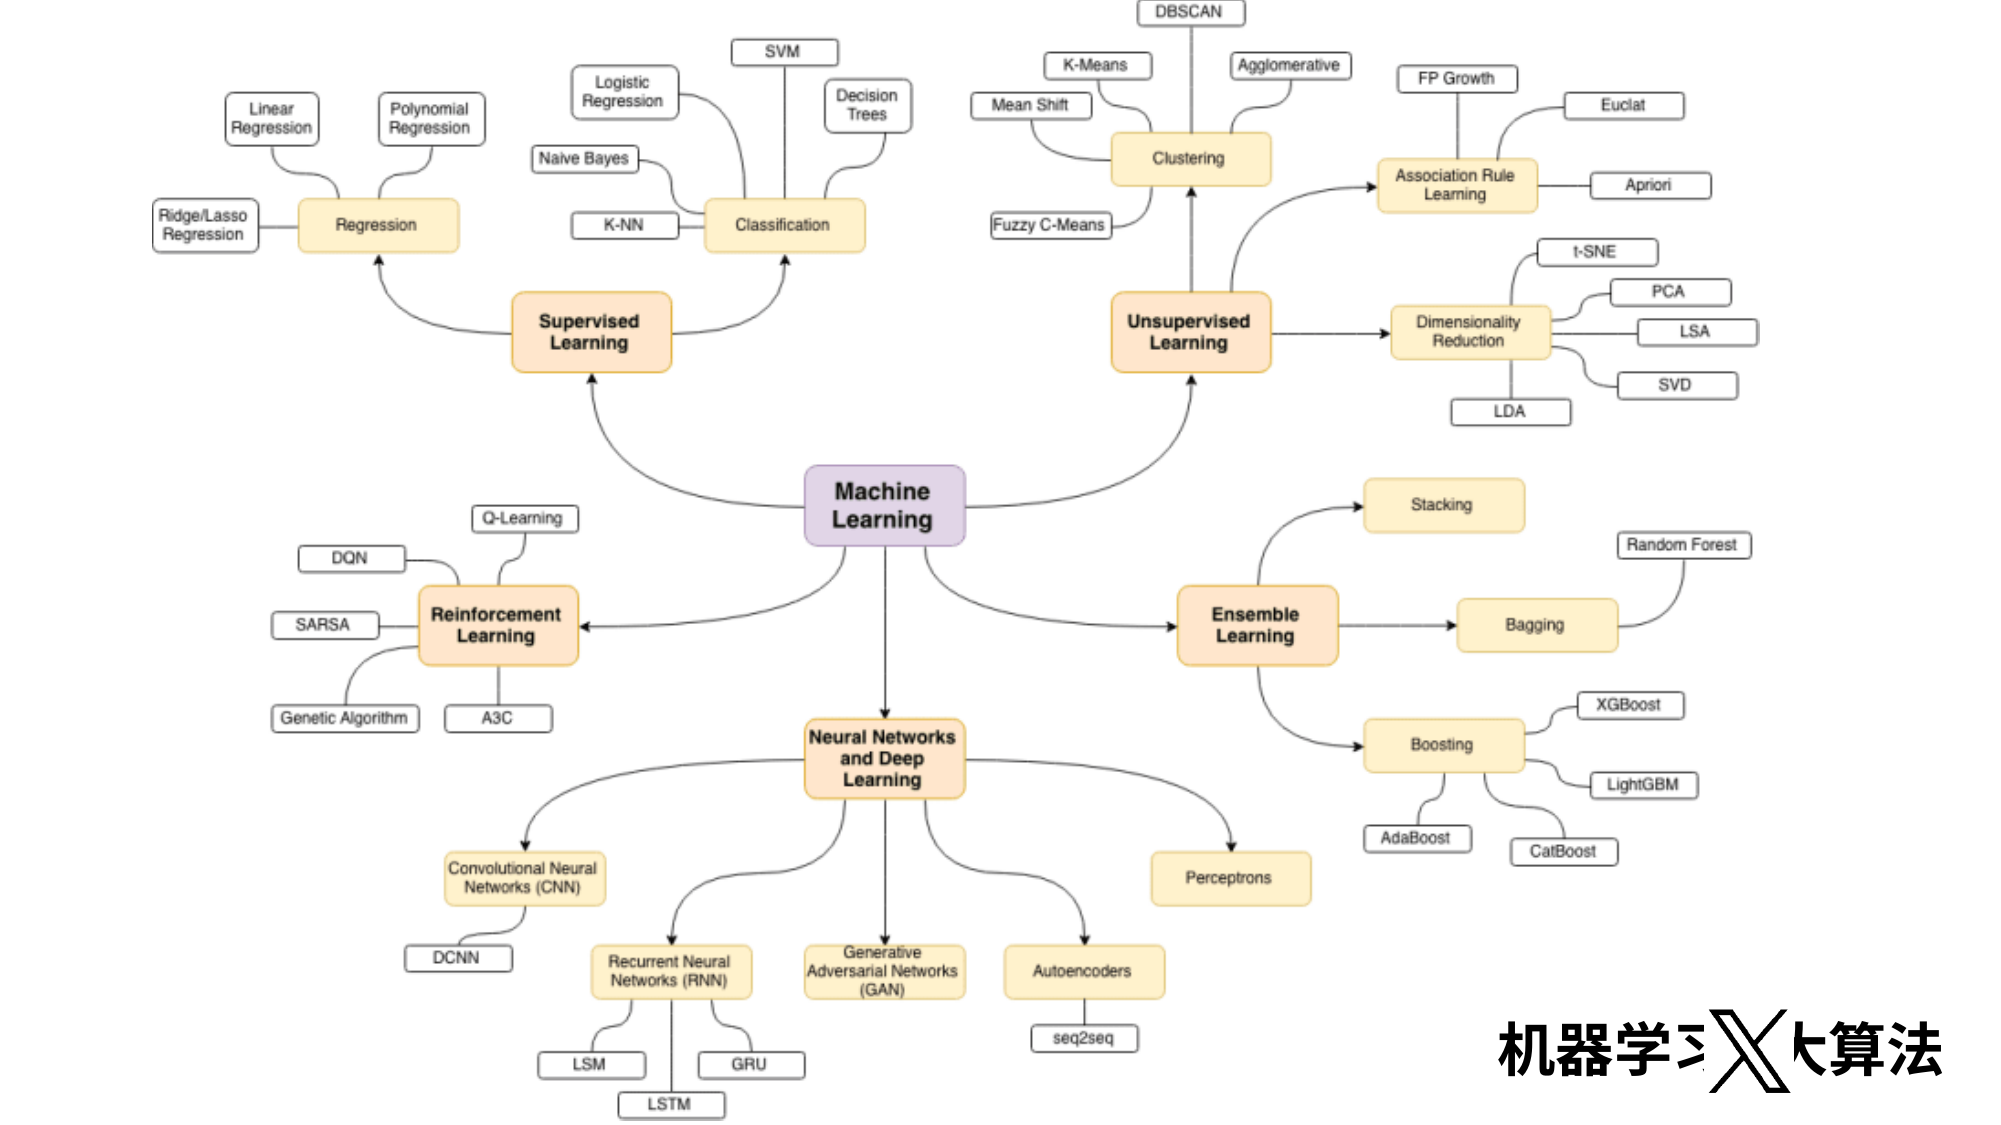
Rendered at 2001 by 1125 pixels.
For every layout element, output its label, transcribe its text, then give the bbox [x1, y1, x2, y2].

picture [152, 0, 1794, 1122]
text_box 机器学习 大算法 [1794, 1005, 1961, 1091]
